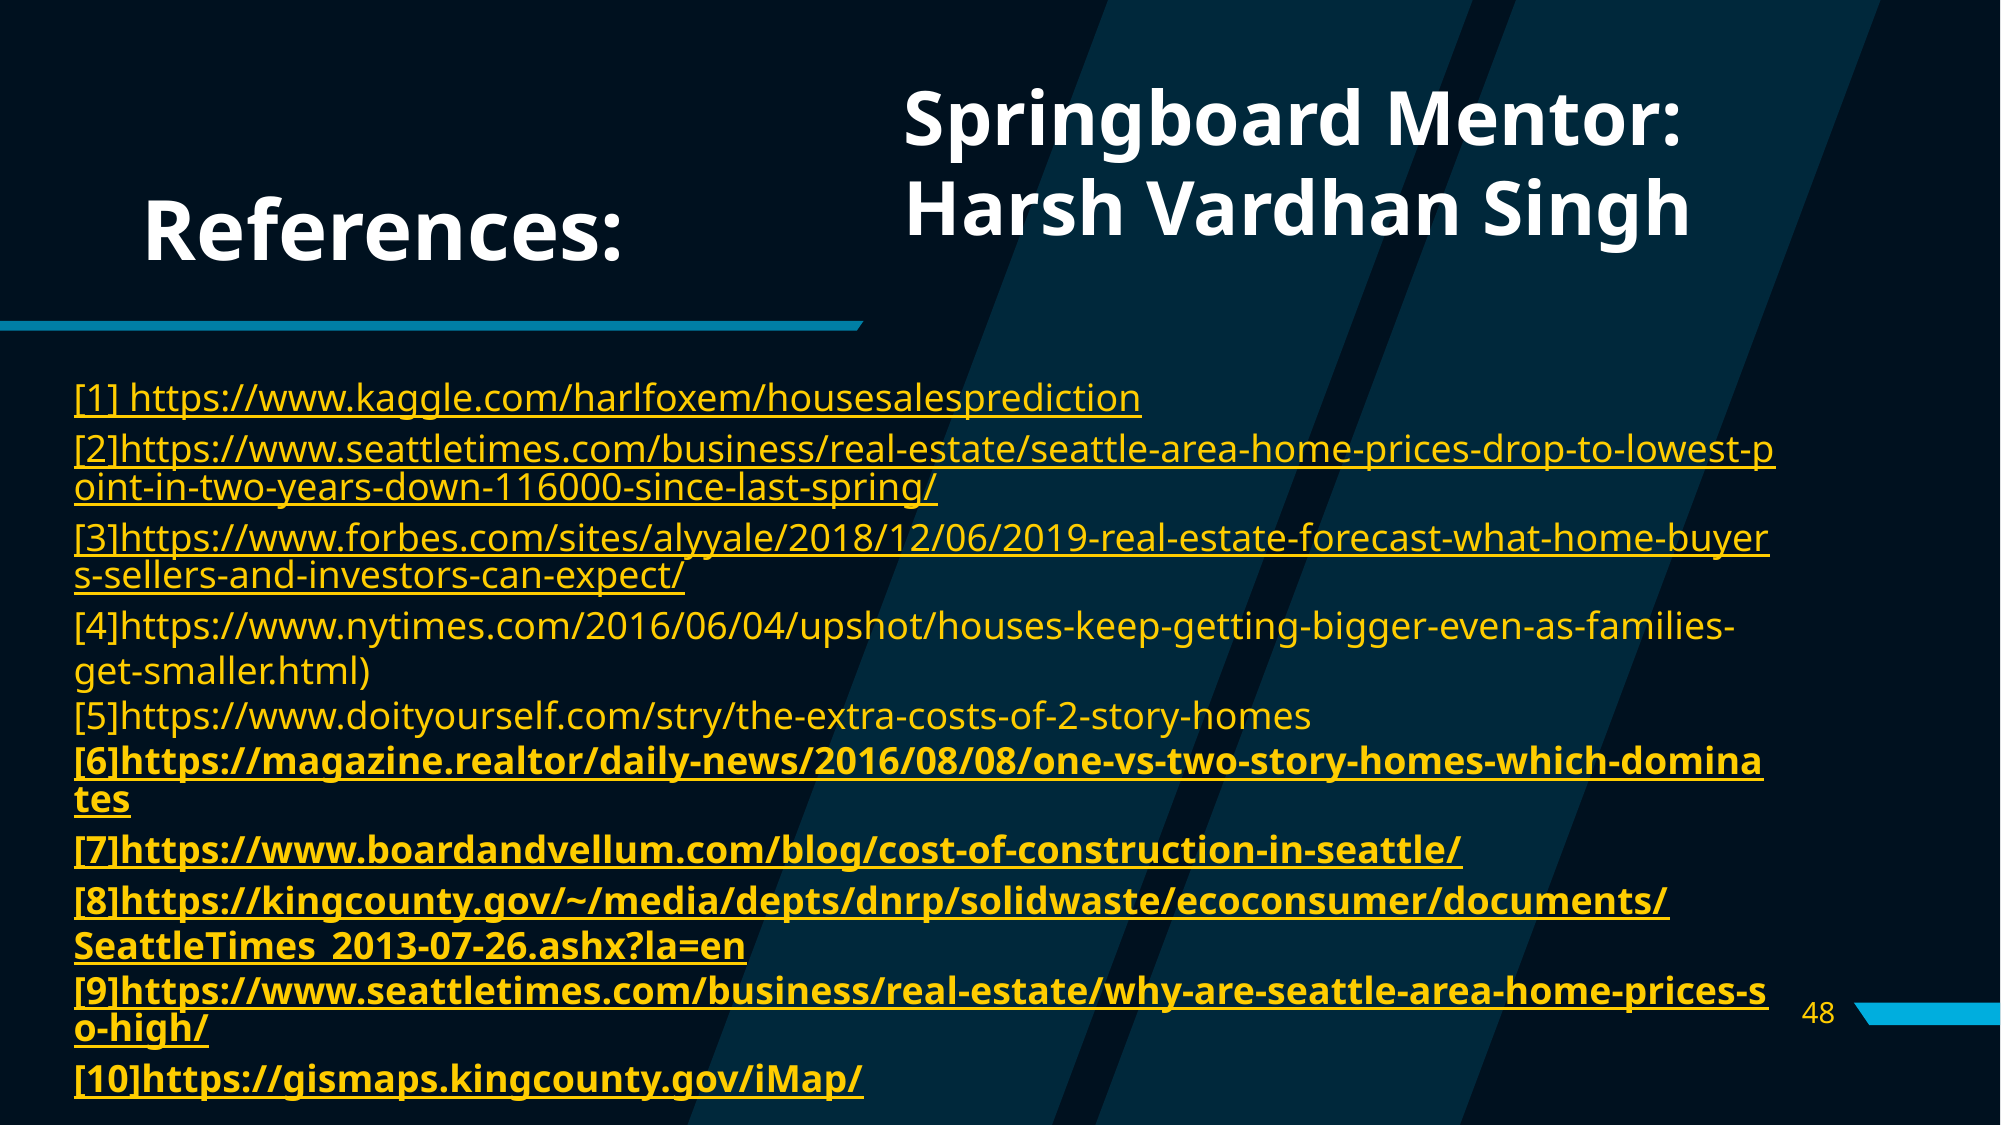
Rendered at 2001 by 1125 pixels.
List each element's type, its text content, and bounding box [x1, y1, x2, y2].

title References: [126, 169, 957, 298]
slide_number 48 [1792, 984, 1851, 1045]
text_box Springboard Mentor: Harsh Vardhan Singh [889, 63, 1892, 258]
text_box [1] https://www.kaggle.com/harlfoxem/housesalesprediction [2]https://www.seattletimes.com/business/real-estate/seattle-area-home-prices-drop-to-lowest-point-in-two-years-down-116000-since-last-spring/ [3]https://www.forbes.com/sites/alyyale/2018/12/06/2019-real-estate-forecast-what-home-buyers-sellers-and-investors-can-expect/ [4]https://www.nytimes.com/2016/06/04/upshot/houses-keep-getting-bigger-even-as-families-get-smaller.html) [5]https://www.doityourself.com/stry/the-extra-costs-of-2-story-homes [6]https://magazine.realtor/daily-news/2016/08/08/one-vs-two-story-homes-which-dominates [7]https://www.boardandvellum.com/blog/cost-of-construction-in-seattle/ [8]https://kingcounty.gov/~/media/depts/dnrp/solidwaste/ecoconsumer/documents/SeattleTimes_2013-07-26.ashx?la=en [9]https://www.seattletimes.com/business/real-estate/why-are-seattle-area-home-prices-so-high/ [10]https://gismaps.kingcounty.gov/iMap/ [58, 366, 1792, 1125]
